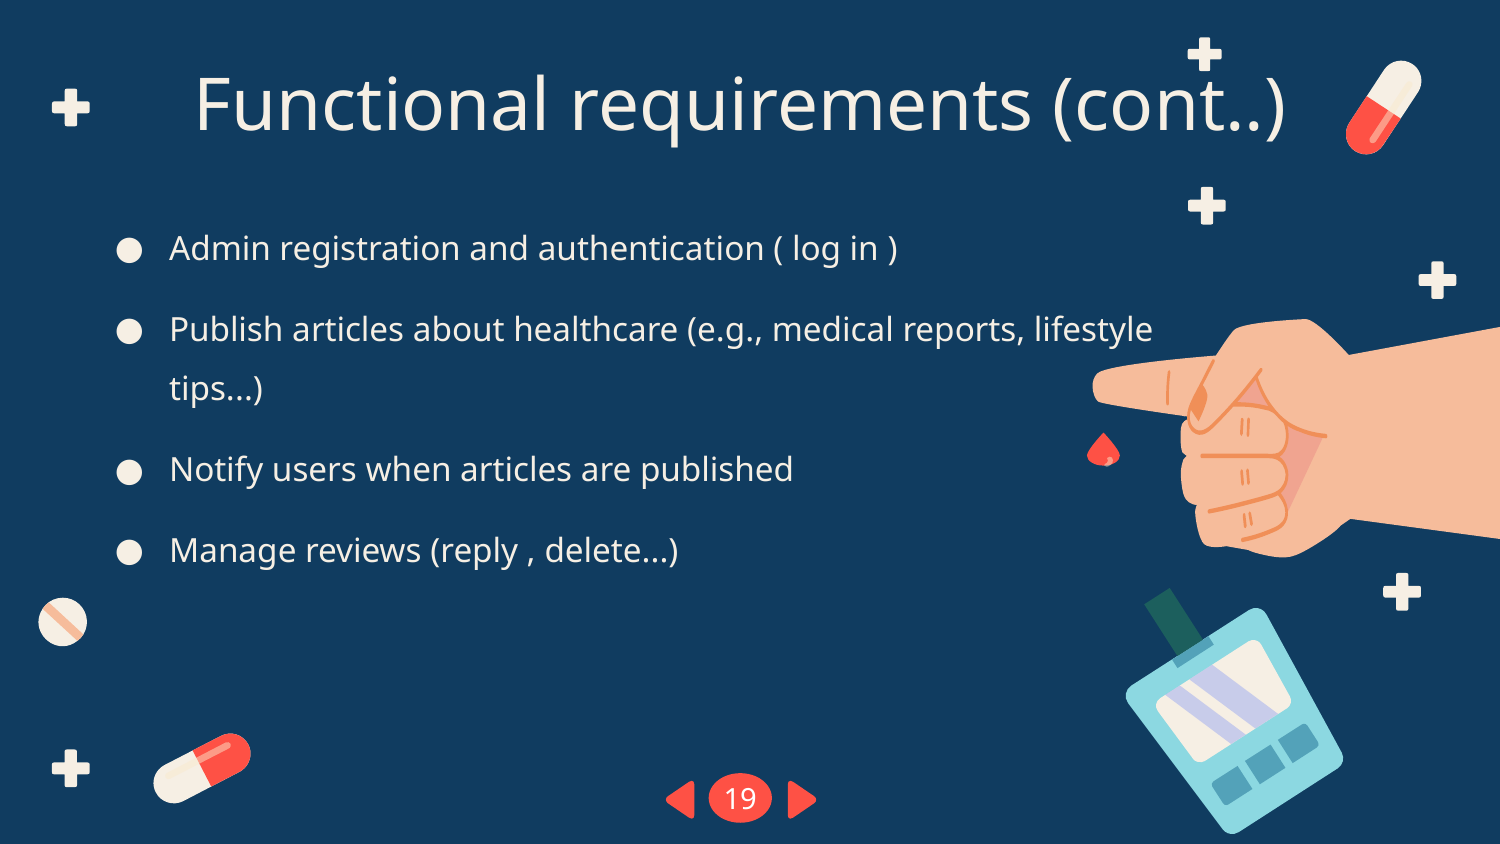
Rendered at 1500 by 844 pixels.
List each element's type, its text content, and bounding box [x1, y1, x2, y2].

text_box 19 [708, 773, 772, 823]
text_box [1188, 186, 1226, 225]
list Admin registration and authentication ( log in ) Publish articles about healthcare (e.g., medical reports, lifestyle tips...) Notify users when articles are published Manage reviews (reply , delete...) [79, 192, 1173, 713]
text_box [787, 780, 817, 819]
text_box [1176, 233, 1416, 642]
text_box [1126, 578, 1334, 833]
title Functional requirements (cont..) [107, 42, 1374, 137]
